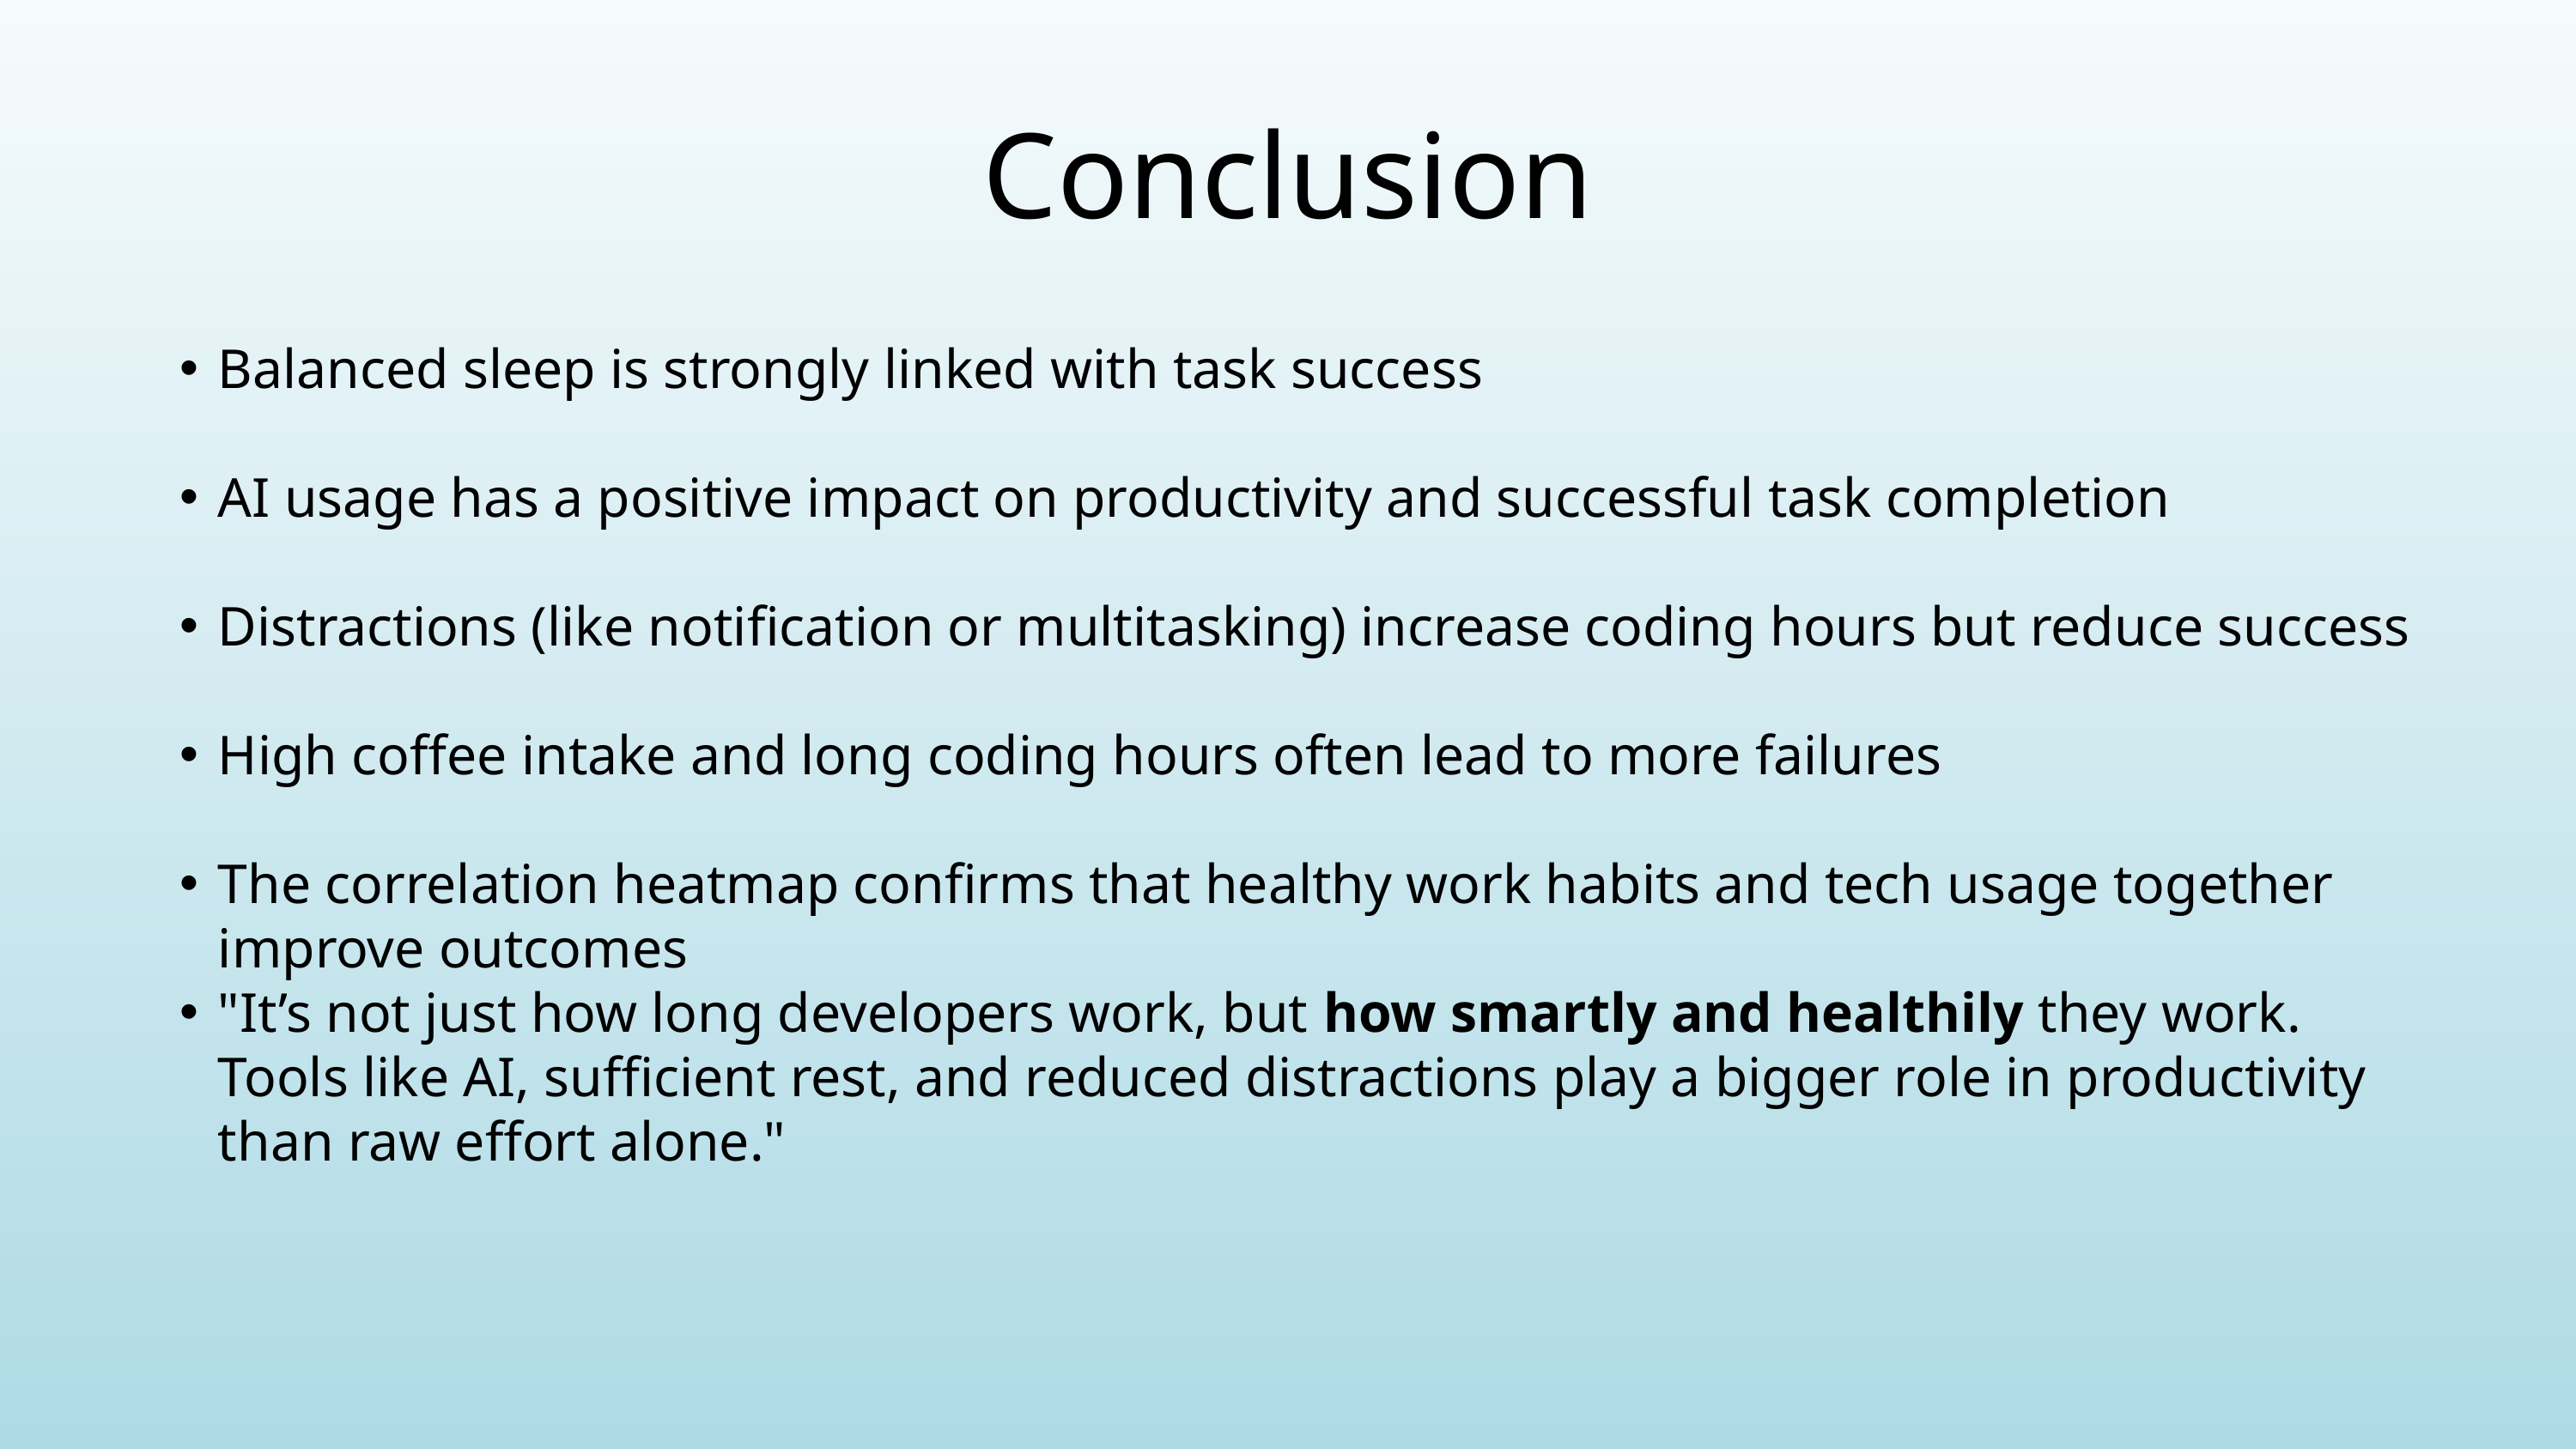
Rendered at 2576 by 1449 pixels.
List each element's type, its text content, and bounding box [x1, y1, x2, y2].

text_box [128, 58, 2448, 300]
text_box Balanced sleep is strongly linked with task success AI usage has a positive impact on productivity and successful task completion Distractions (like notification or multitasking) increase coding hours but reduce success High coffee intake and long coding hours often lead to more failures The correlation heatmap confirms that healthy work habits and tech usage together improve outcomes "It’s not just how long developers work, but how smartly and healthily they work. Tools like AI, sufficient rest, and reduced distractions play a bigger role in productivity than raw effort alone." [141, 335, 2434, 1173]
